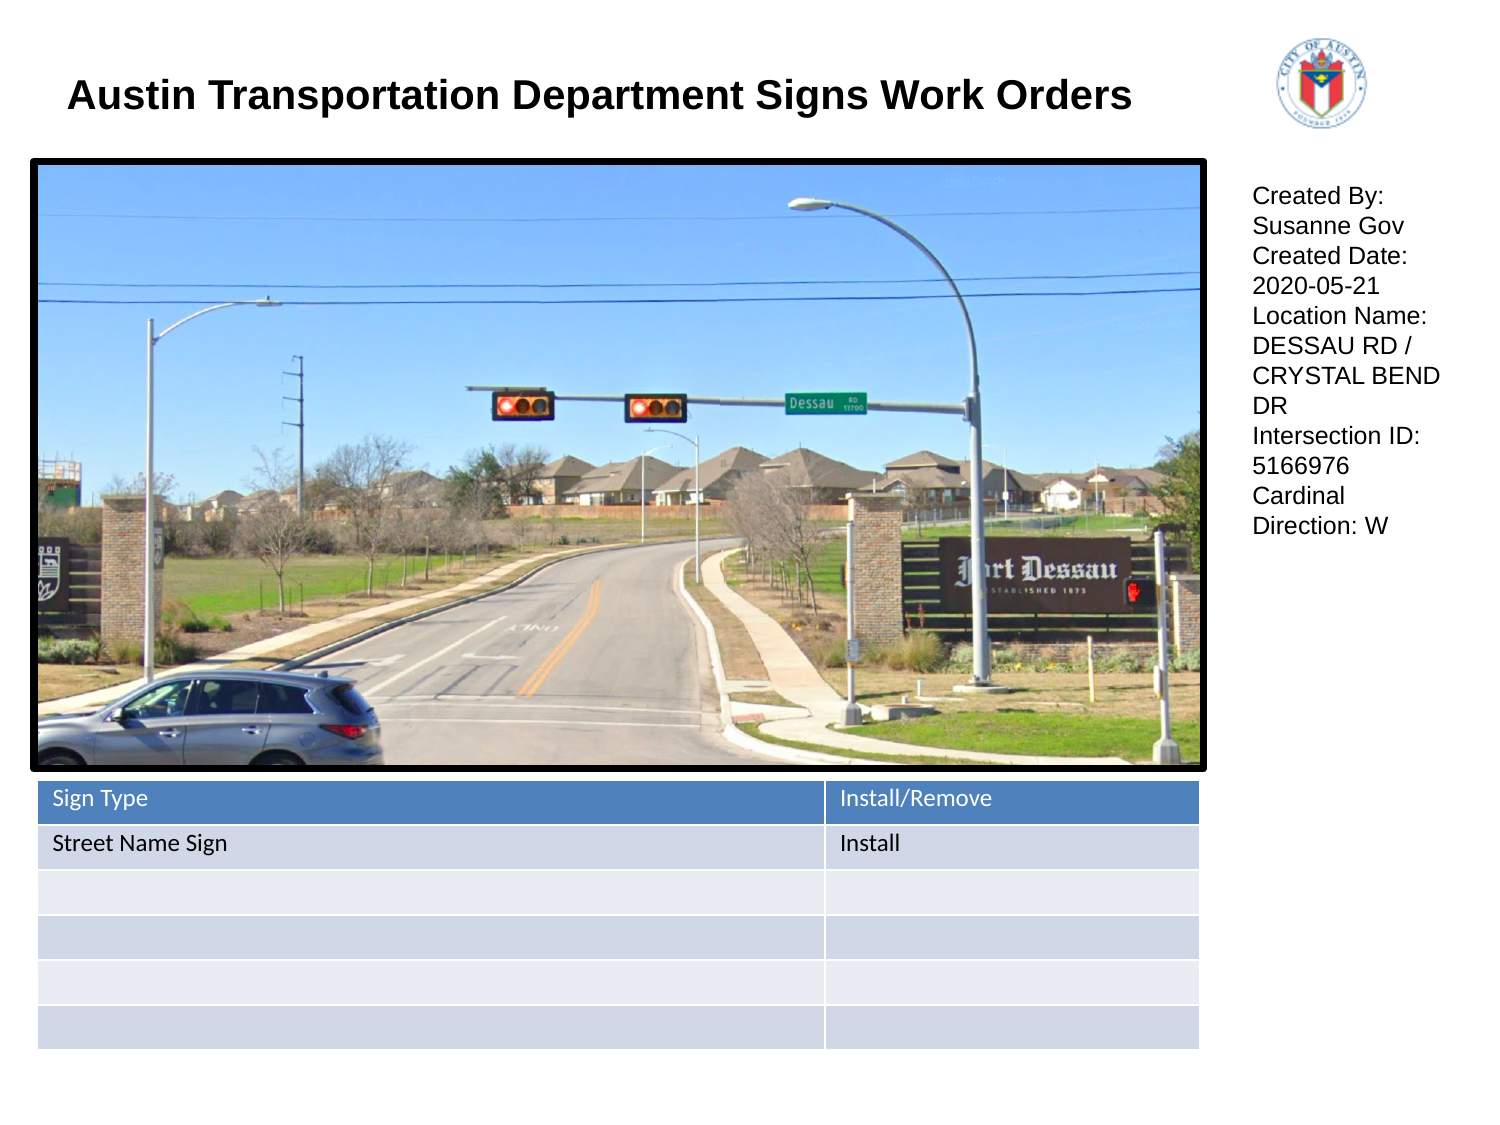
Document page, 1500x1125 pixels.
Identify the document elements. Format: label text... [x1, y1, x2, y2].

text_box Austin Transportation Department Signs Work Orders [51, 60, 1149, 125]
table_header Sign Type [38, 781, 824, 824]
picture [37, 164, 1201, 766]
table_cell [38, 916, 824, 959]
table_cell [826, 961, 1199, 1004]
picture [1274, 37, 1369, 132]
text_box Created By: Susanne Gov Created Date: 2020-05-21 Location Name: DESSAU RD / CRYSTAL BEND DR Intersection ID: 5166976 Cardinal Direction: W [1237, 172, 1463, 547]
table_cell [826, 916, 1199, 959]
table_cell [826, 1006, 1199, 1049]
table_cell Install [826, 826, 1199, 869]
table_cell [38, 871, 824, 914]
table_cell Street Name Sign [38, 826, 824, 869]
table_cell [826, 871, 1199, 914]
table_cell [38, 1006, 824, 1049]
table_header Install/Remove [826, 781, 1199, 824]
table_cell [38, 961, 824, 1004]
